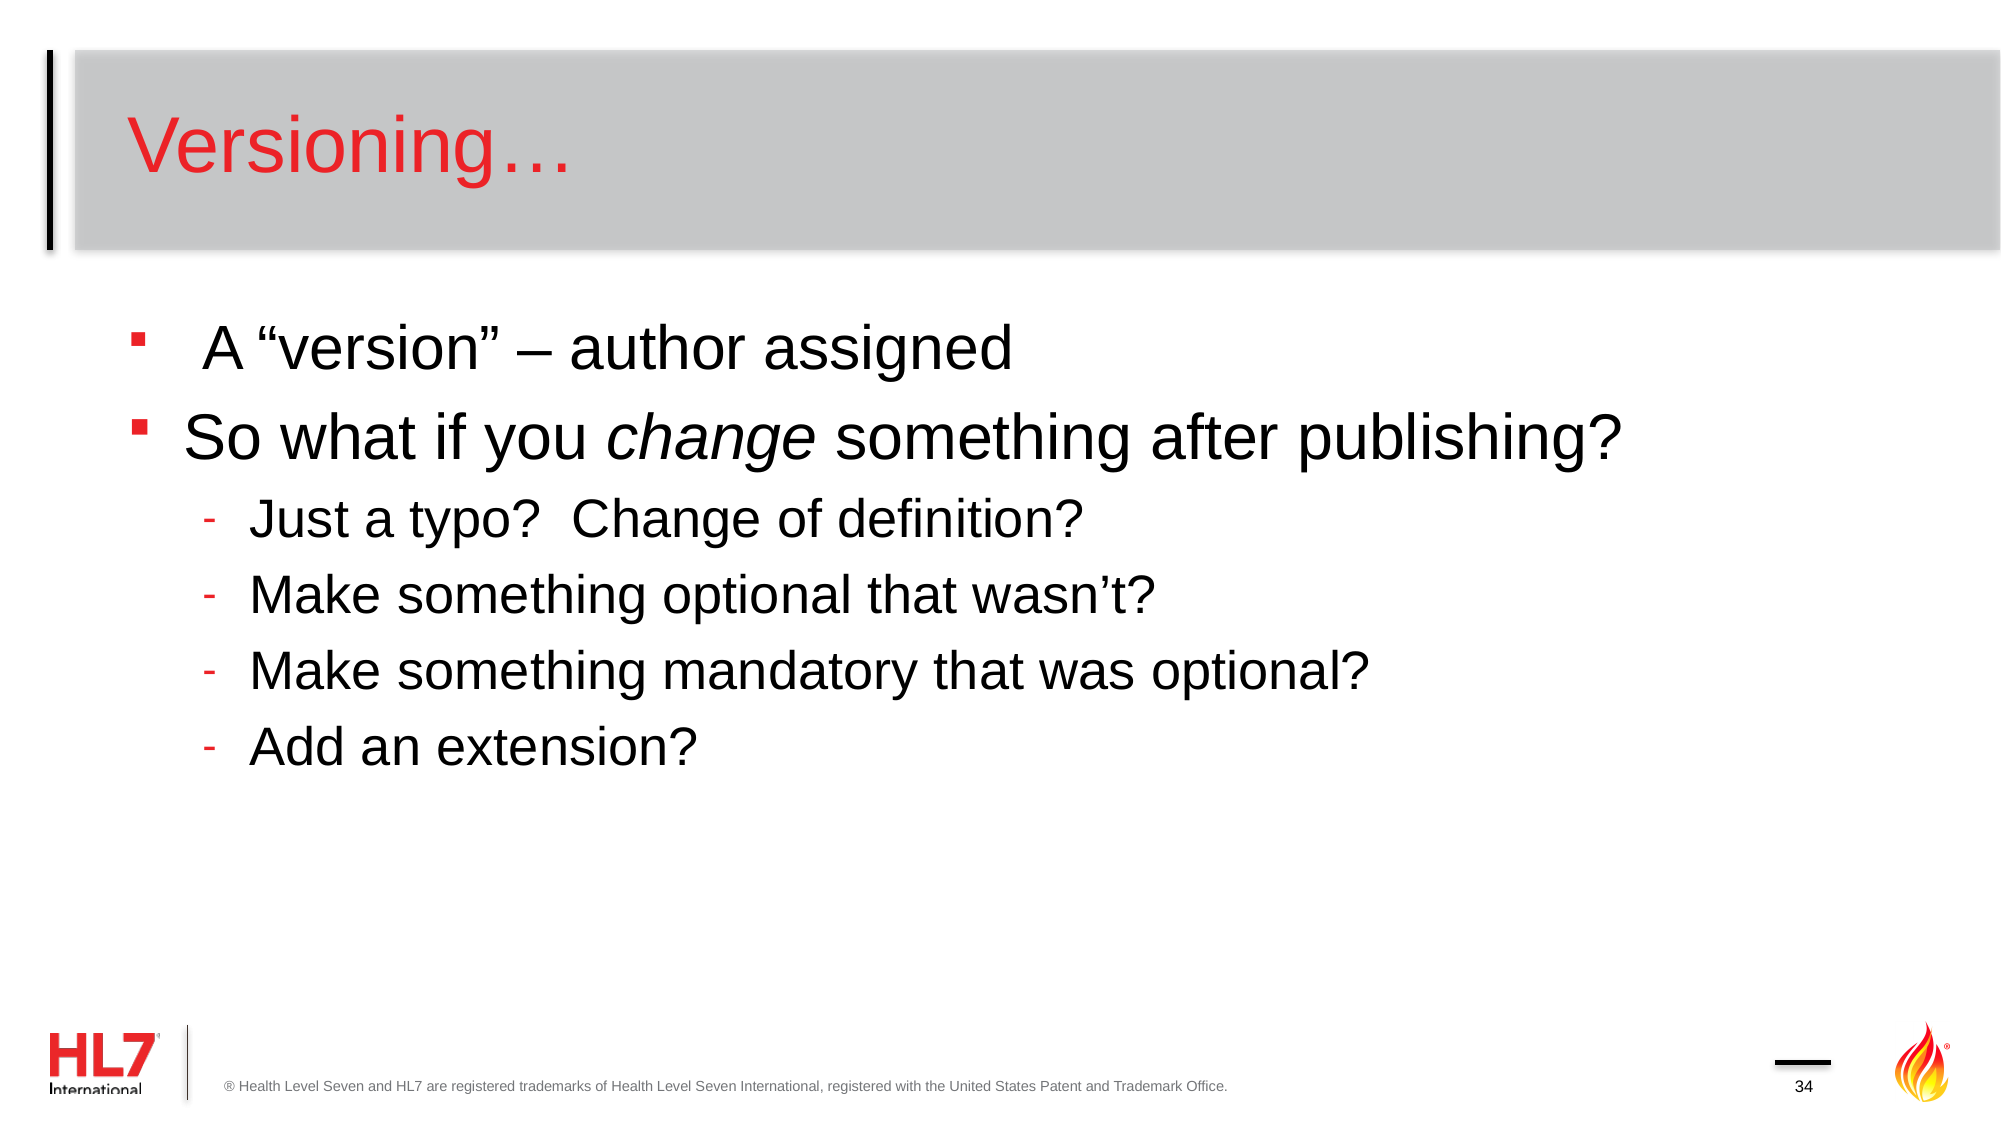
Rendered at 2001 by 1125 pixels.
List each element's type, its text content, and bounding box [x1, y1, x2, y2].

list A “version” – author assigned So what if you change something after publishing? Just a typo? Change of definition? Make something optional that wasn’t? Make something mandatory that was optional? Add an extension? [112, 299, 1947, 926]
slide_number 34 [1762, 1062, 1847, 1104]
title Versioning… [112, 49, 1897, 251]
footer ® Health Level Seven and HL7 are registered trademarks of Health Level Seven International, registered with the United States Patent and Trademark Office. [209, 1062, 1275, 1102]
picture [1895, 1021, 1950, 1102]
